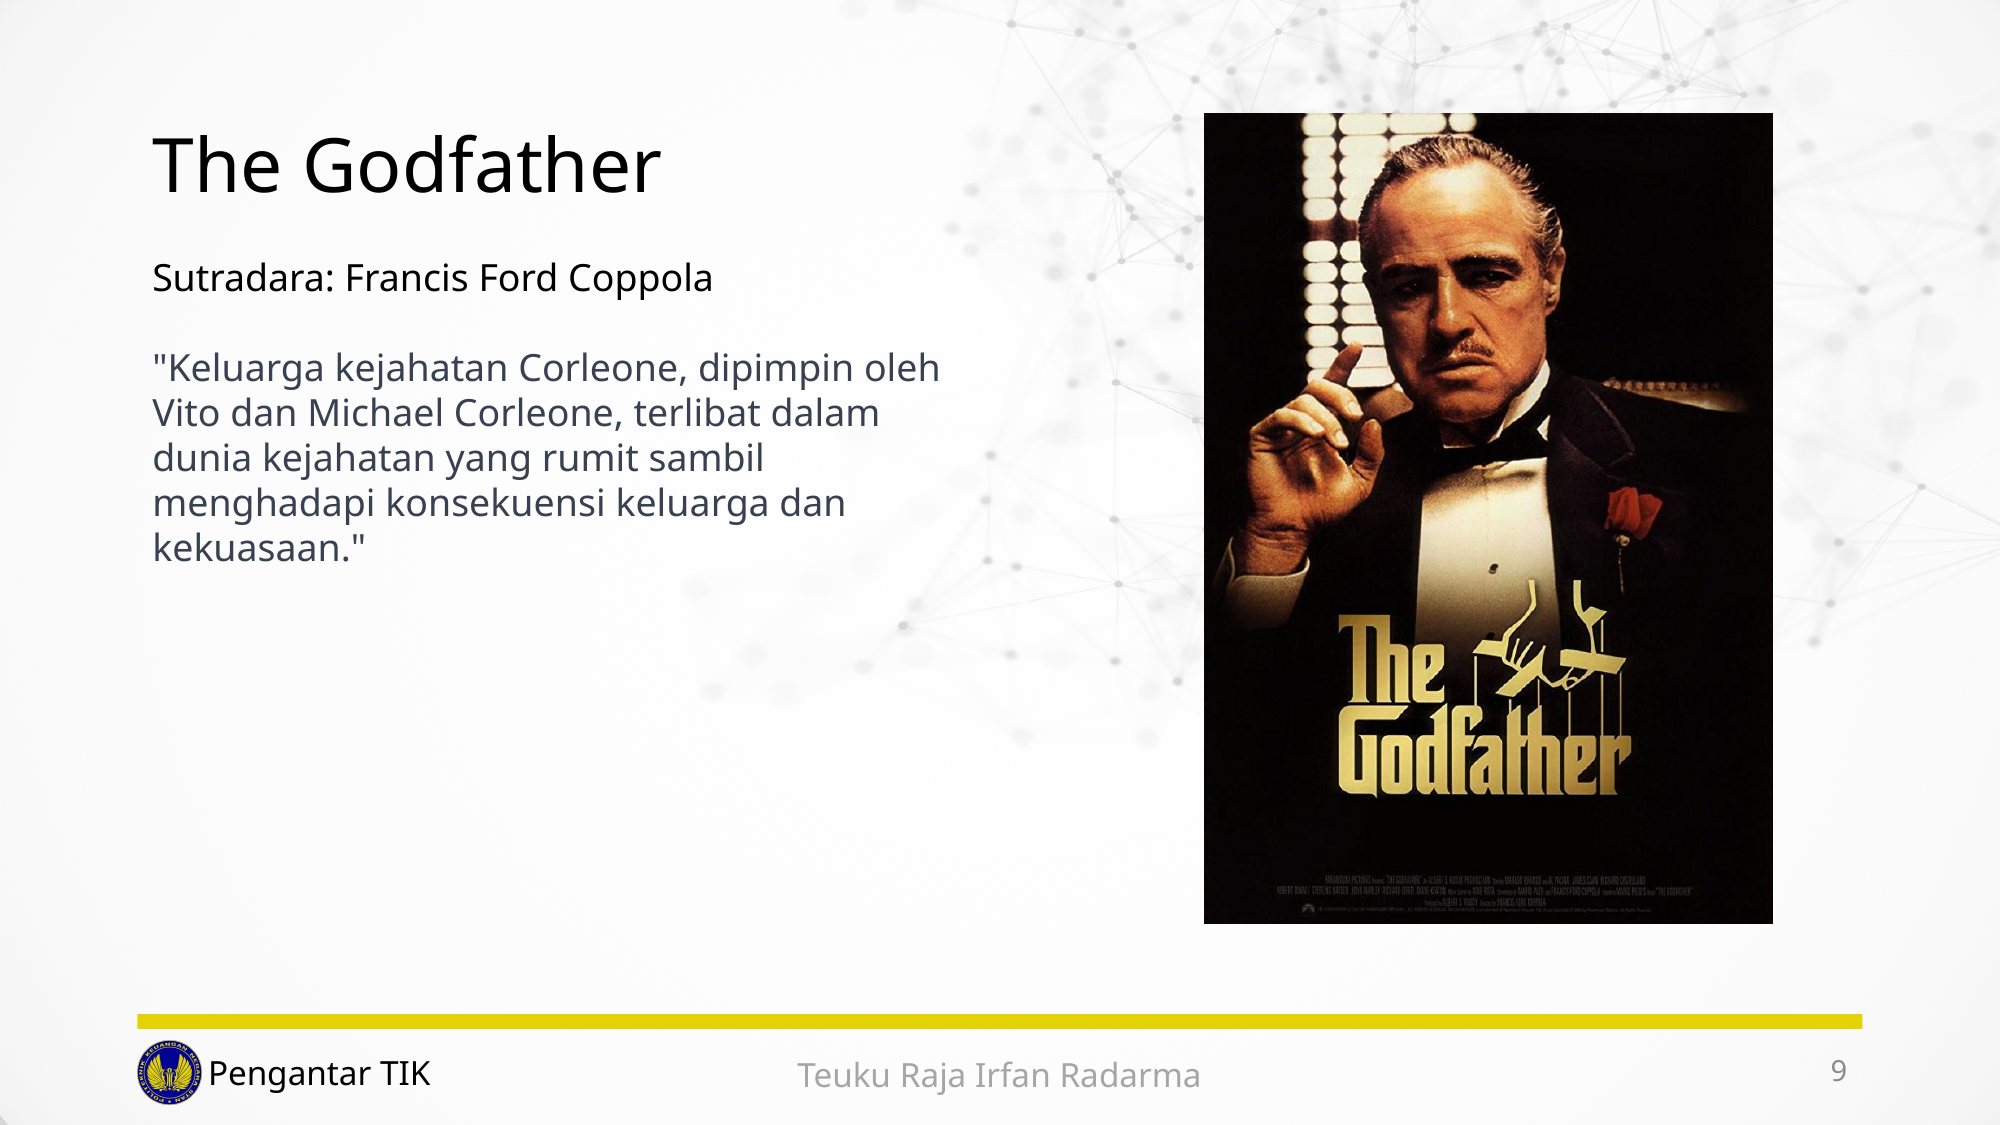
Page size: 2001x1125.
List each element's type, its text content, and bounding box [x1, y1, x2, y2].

picture [137, 1040, 202, 1105]
slide_number 9 [1412, 1042, 1863, 1103]
text_box Sutradara: Francis Ford Coppola "Keluarga kejahatan Corleone, dipimpin oleh Vito dan Michael Corleone, terlibat dalam dunia kejahatan yang rumit sambil menghadapi konsekuensi keluarga dan kekuasaan." [137, 246, 1000, 577]
title The Godfather [137, 59, 1863, 278]
picture [1204, 113, 1773, 924]
